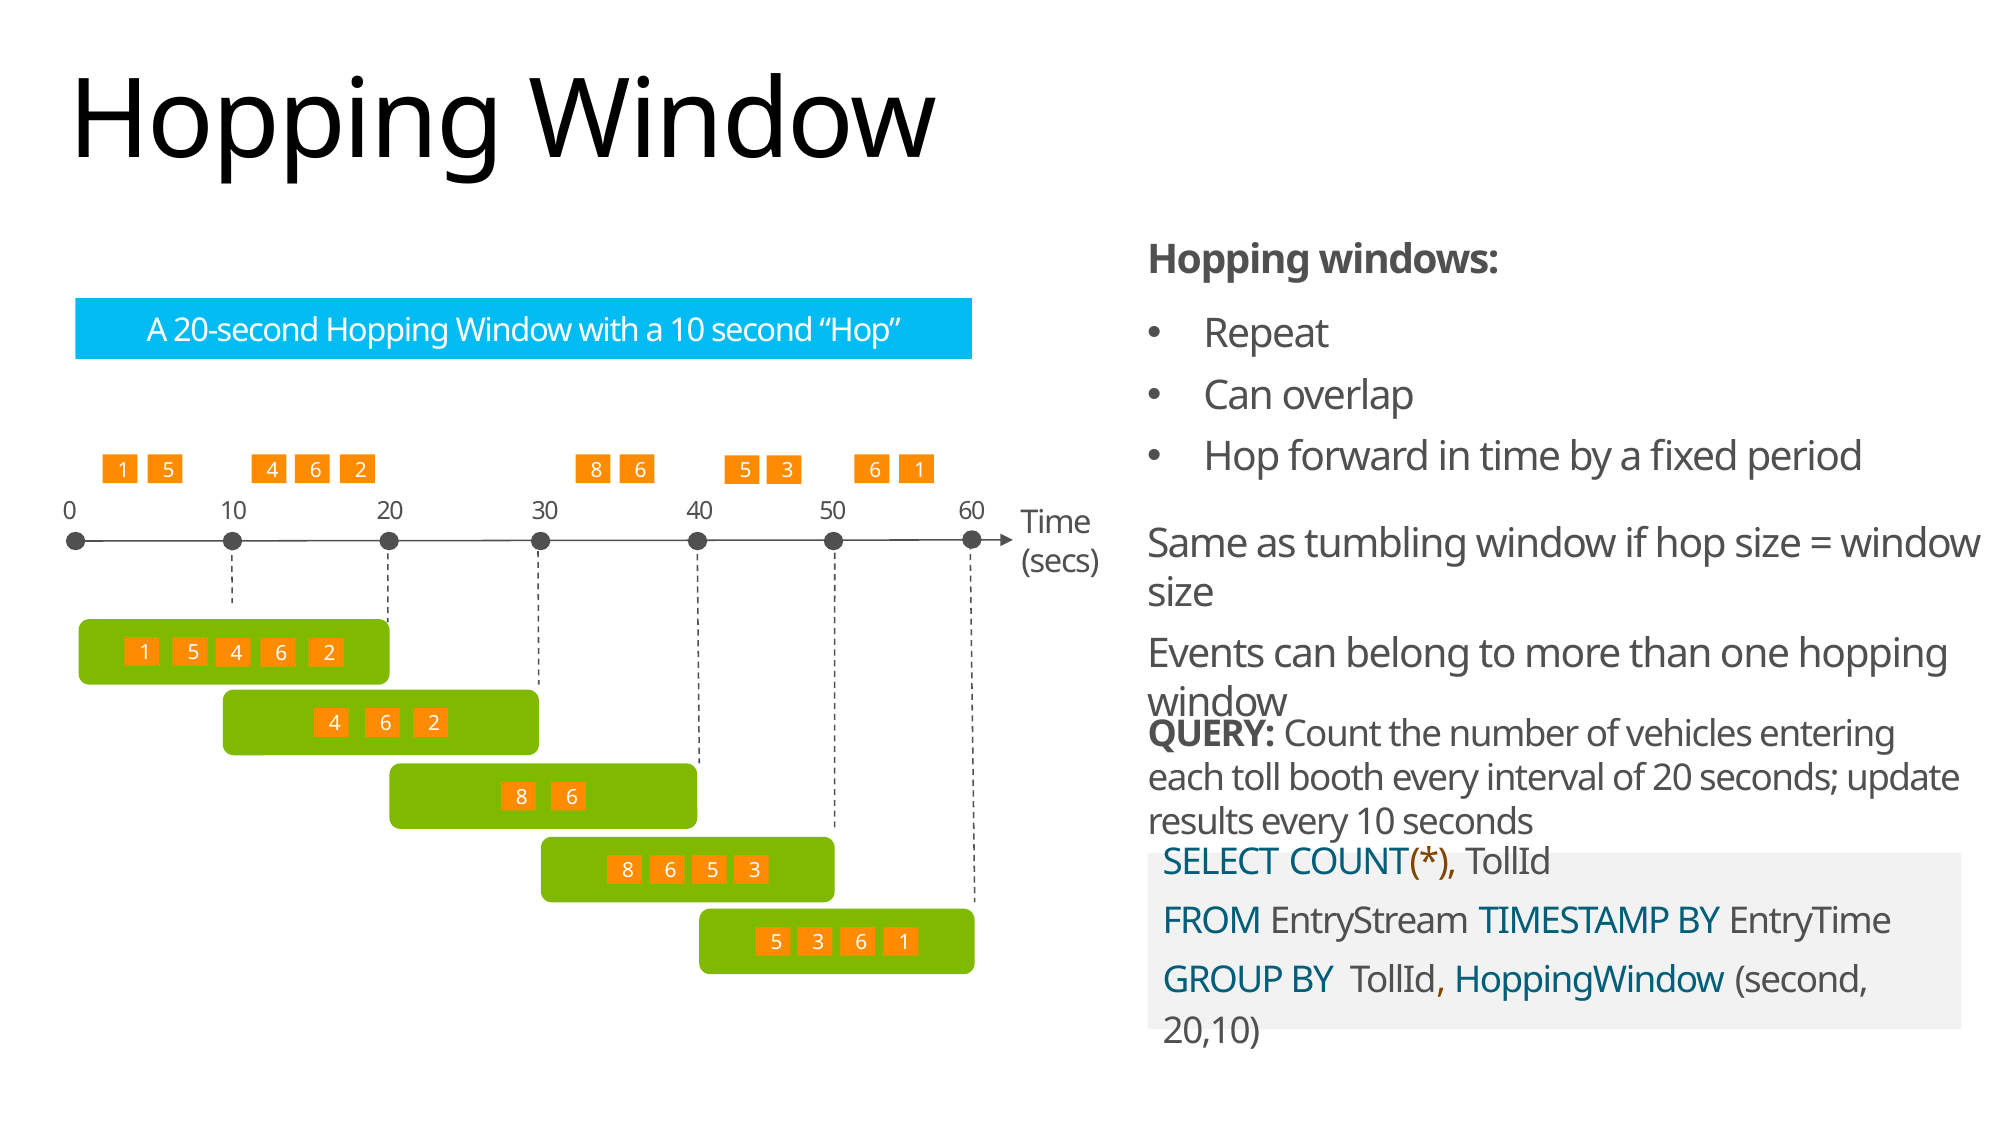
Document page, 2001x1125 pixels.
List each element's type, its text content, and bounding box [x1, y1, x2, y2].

text_box 2 [339, 454, 376, 484]
text_box 6 [619, 454, 655, 484]
text_box 30 [531, 494, 559, 525]
text_box [221, 688, 540, 757]
text_box 60 [958, 494, 986, 525]
text_box [687, 542, 708, 551]
text_box 0 [62, 494, 77, 525]
text_box 6 [839, 926, 876, 957]
text_box 3 [797, 926, 833, 957]
text_box Hopping windows: Repeat Can overlap Hop forward in time by a fixed period Same as tumbling window if hop size = window size Events can belong to more than one hopping window [1147, 233, 1983, 725]
text_box [388, 762, 699, 830]
text_box 2 [308, 637, 344, 667]
text_box 40 [686, 494, 714, 525]
text_box [823, 530, 844, 539]
text_box 10 [220, 494, 248, 525]
text_box [64, 530, 86, 552]
text_box [975, 542, 982, 549]
text_box [540, 542, 551, 552]
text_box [969, 532, 975, 903]
text_box [836, 542, 844, 551]
text_box [389, 542, 400, 552]
text_box QUERY: Count the number of vehicles entering each toll booth every interval of 20 seconds; update results every 10 seconds [1147, 709, 1962, 842]
text_box [379, 531, 387, 539]
text_box [378, 542, 387, 551]
text_box 5 [172, 636, 208, 667]
text_box [222, 542, 243, 552]
text_box [77, 618, 391, 686]
text_box 6 [294, 454, 331, 484]
text_box 5 [755, 926, 791, 957]
text_box 3 [733, 854, 769, 885]
text_box 5 [691, 854, 728, 885]
text_box 1 [102, 454, 138, 484]
text_box 6 [364, 707, 401, 738]
text_box [530, 542, 537, 551]
text_box 8 [575, 454, 611, 484]
text_box 1 [898, 454, 935, 484]
text_box 50 [819, 494, 847, 525]
text_box A 20-second Hopping Window with a 10 second “Hop” [75, 297, 973, 360]
text_box [222, 530, 243, 540]
text_box [961, 529, 983, 540]
text_box [823, 542, 834, 552]
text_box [696, 543, 700, 764]
text_box 8 [500, 781, 537, 811]
text_box 1 [123, 636, 160, 667]
text_box 2 [412, 707, 449, 738]
text_box 8 [606, 854, 643, 885]
text_box 6 [260, 637, 296, 667]
title Hopping Window [44, 47, 1957, 196]
text_box [388, 530, 400, 539]
text_box 4 [313, 707, 350, 738]
text_box 6 [550, 781, 587, 811]
text_box 6 [854, 454, 890, 484]
text_box 5 [724, 454, 760, 485]
text_box 6 [649, 854, 685, 885]
text_box 5 [147, 454, 183, 484]
text_box 1 [883, 926, 919, 957]
text_box [698, 907, 976, 975]
text_box 3 [766, 454, 802, 485]
text_box 4 [215, 637, 251, 667]
text_box [961, 542, 969, 549]
text_box [530, 530, 551, 539]
text_box Time (secs) [1012, 500, 1100, 580]
text_box [540, 835, 836, 904]
text_box [687, 530, 708, 539]
text_box 4 [251, 454, 287, 484]
text_box SELECT COUNT(*), TollId FROM EntryStream TIMESTAMP BY EntryTime GROUP BY TollId, HoppingWindow (second, 20,10) [1147, 852, 1962, 1030]
text_box 20 [376, 494, 404, 525]
